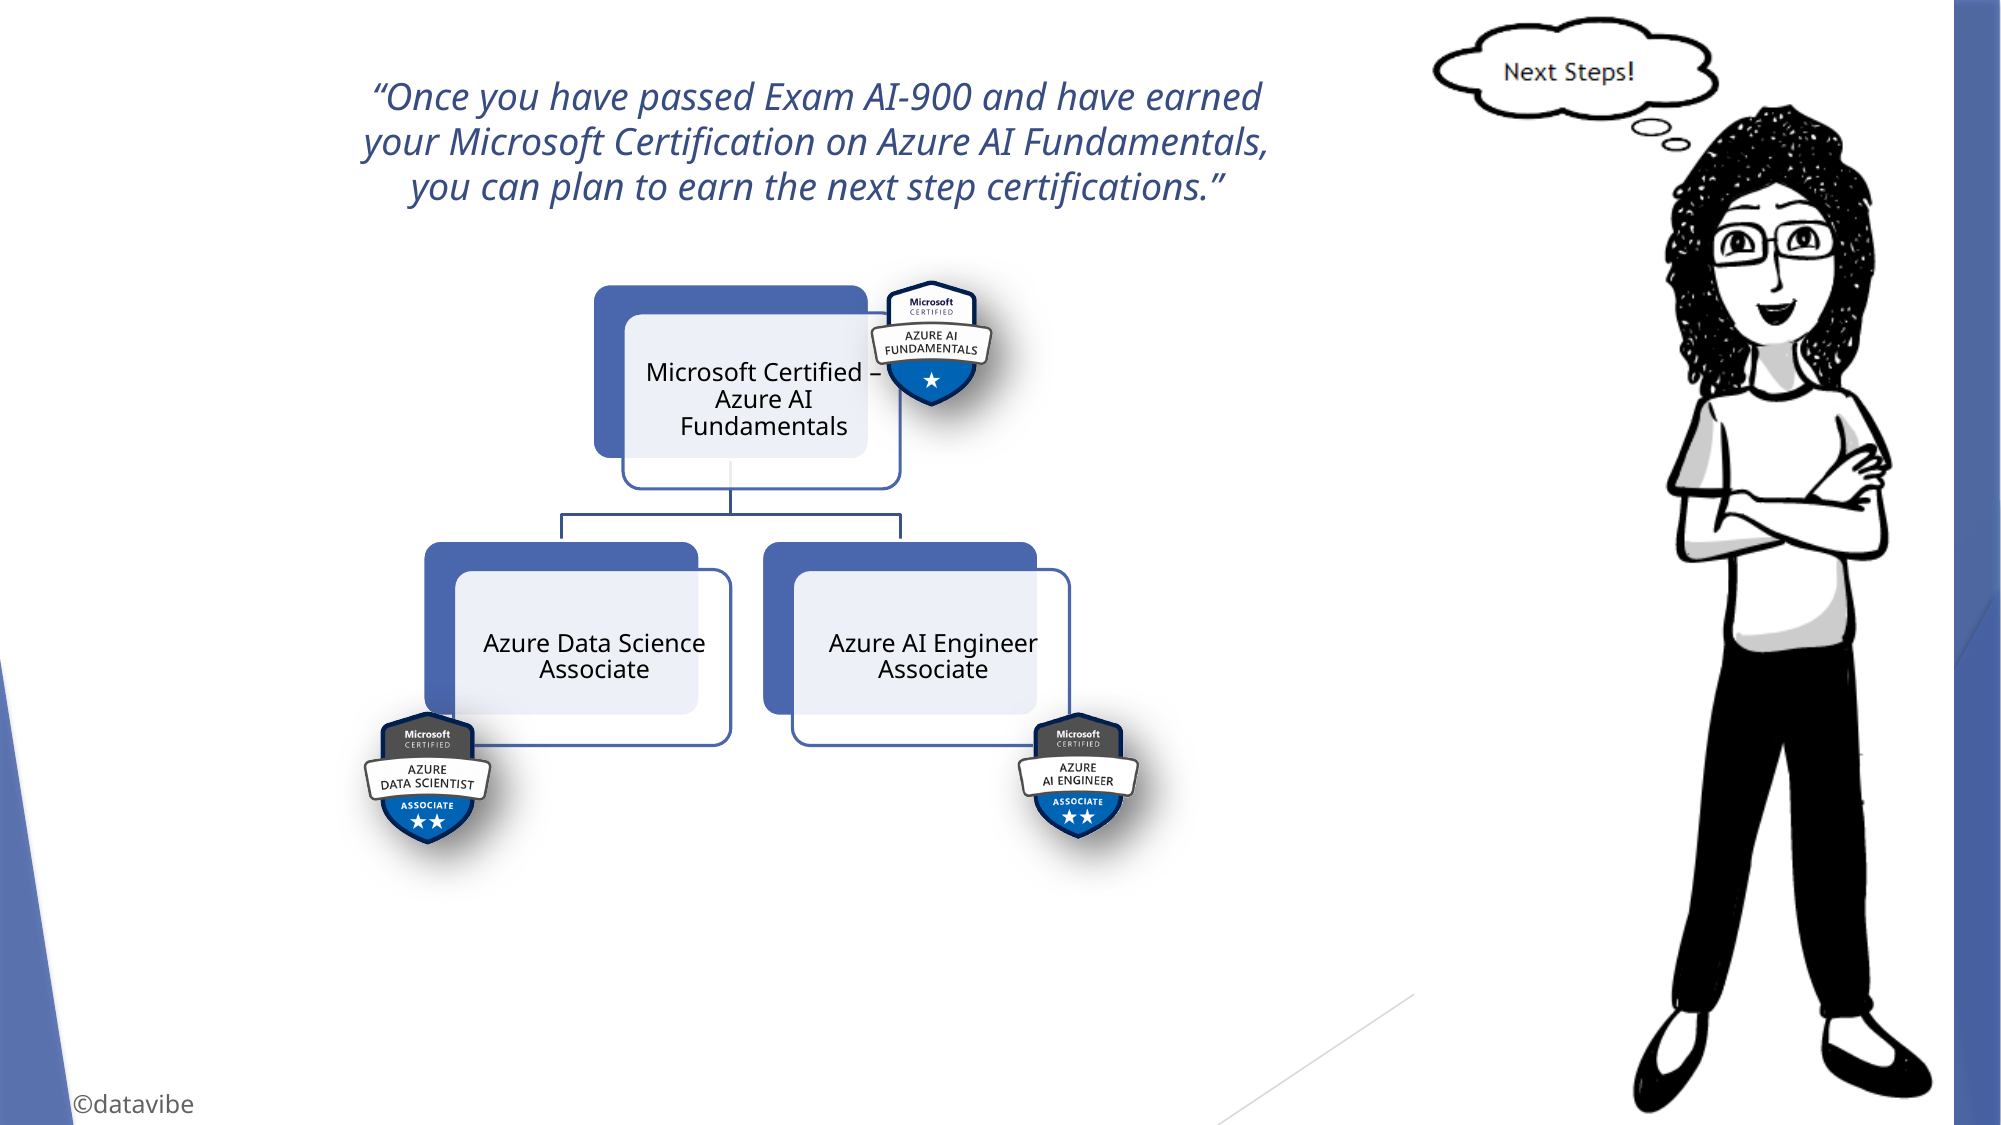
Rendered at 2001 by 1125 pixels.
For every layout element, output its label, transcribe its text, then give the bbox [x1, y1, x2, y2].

text_box “Once you have passed Exam AI-900 and have earned your Microsoft Certification on Azure AI Fundamentals, you can plan to earn the next step certifications.” [317, 65, 1318, 216]
picture [866, 278, 997, 409]
picture [1413, 0, 1954, 1125]
text_box ©datavibe [57, 1080, 358, 1125]
picture [1014, 707, 1144, 843]
picture [359, 710, 496, 846]
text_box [316, 282, 1176, 747]
